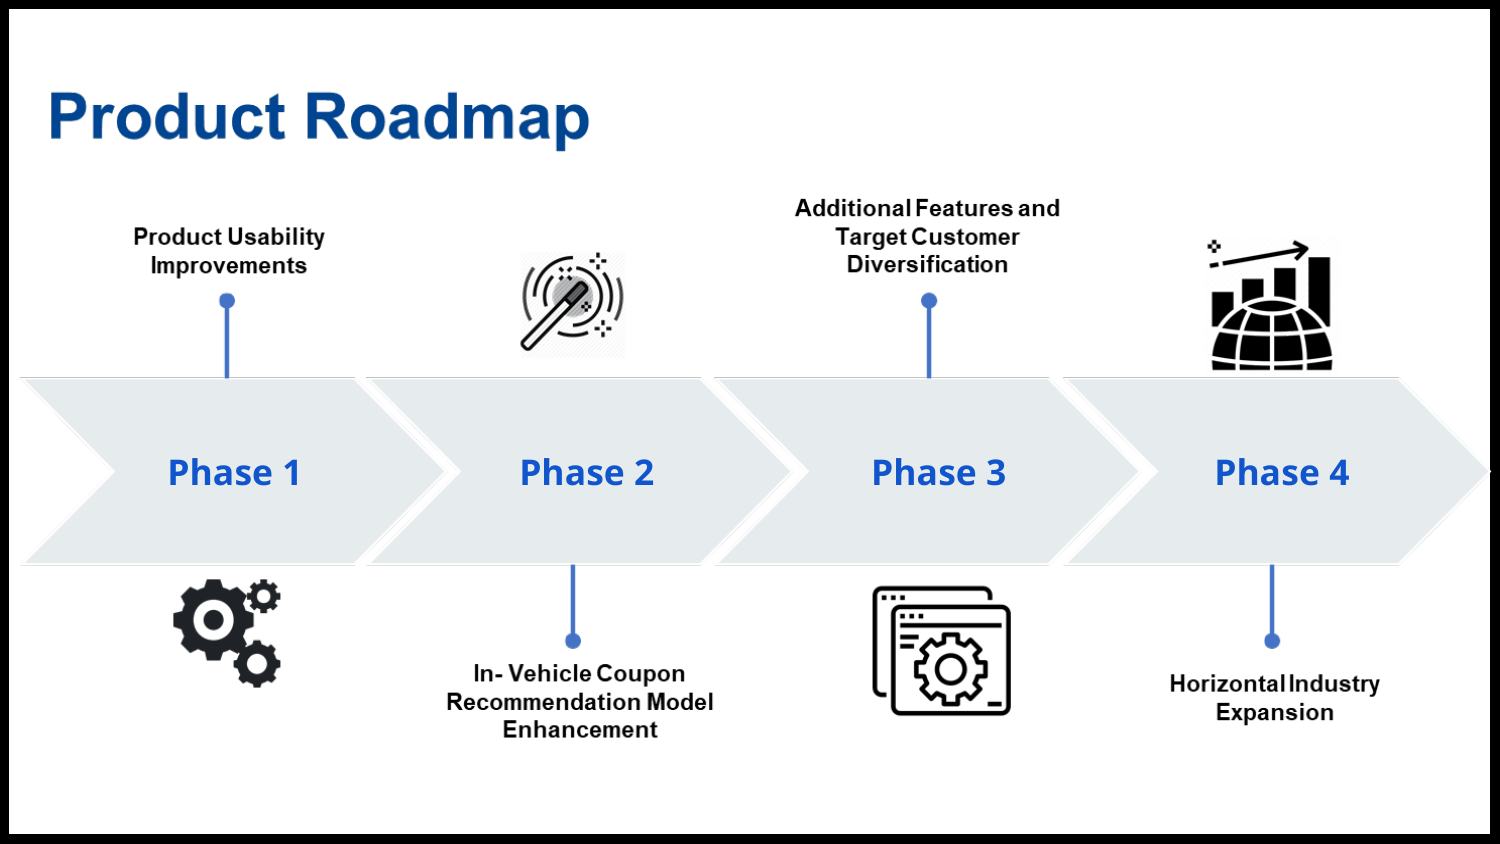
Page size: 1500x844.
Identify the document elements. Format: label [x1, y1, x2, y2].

picture [8, 54, 1492, 761]
